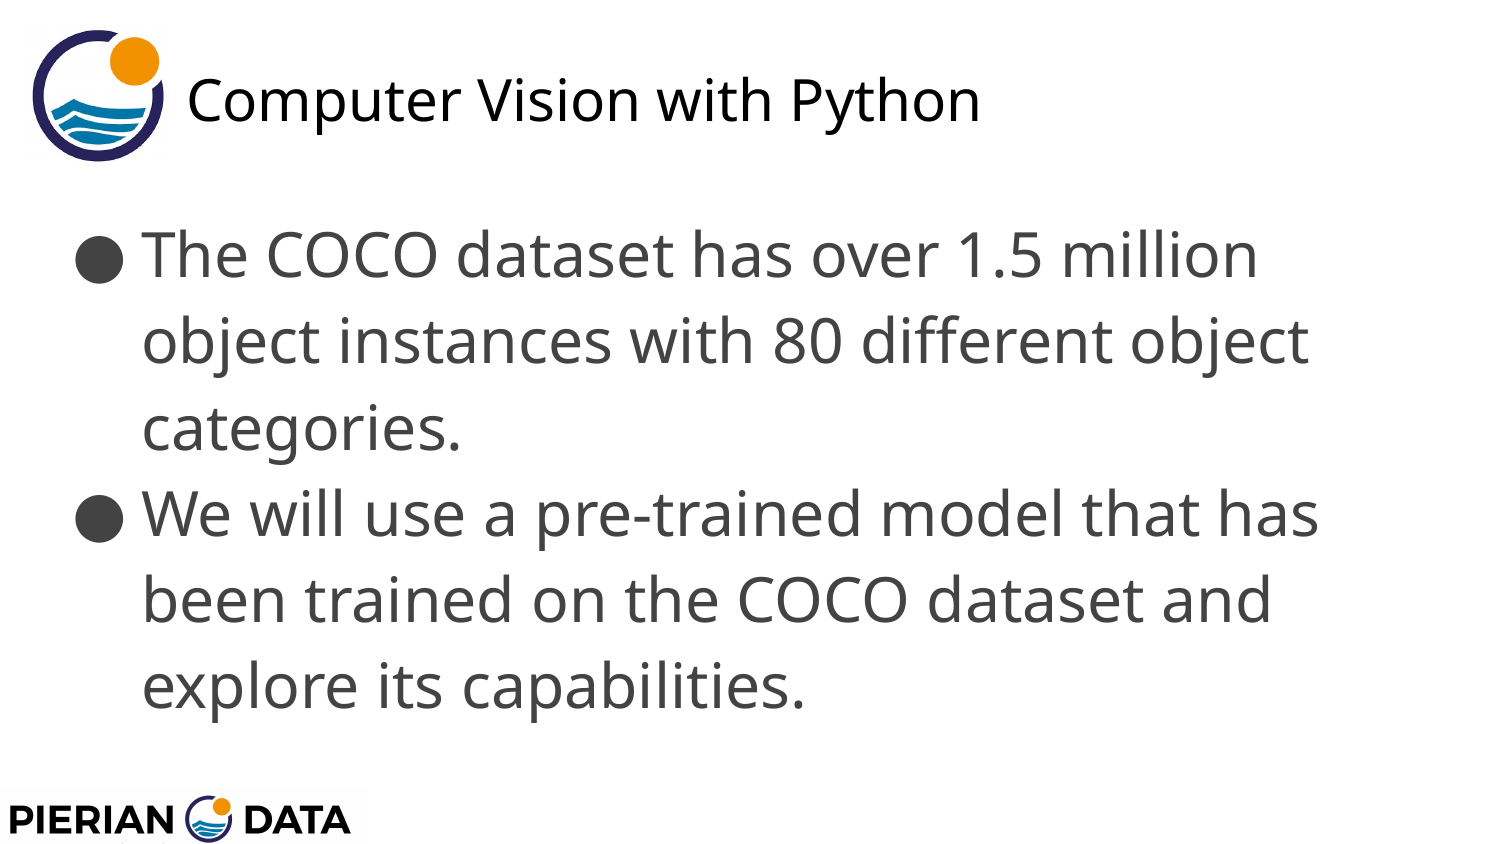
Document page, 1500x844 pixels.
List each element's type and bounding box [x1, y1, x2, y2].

picture [0, 787, 368, 844]
list [51, 189, 1449, 750]
picture [24, 24, 172, 167]
title [172, 48, 1449, 143]
